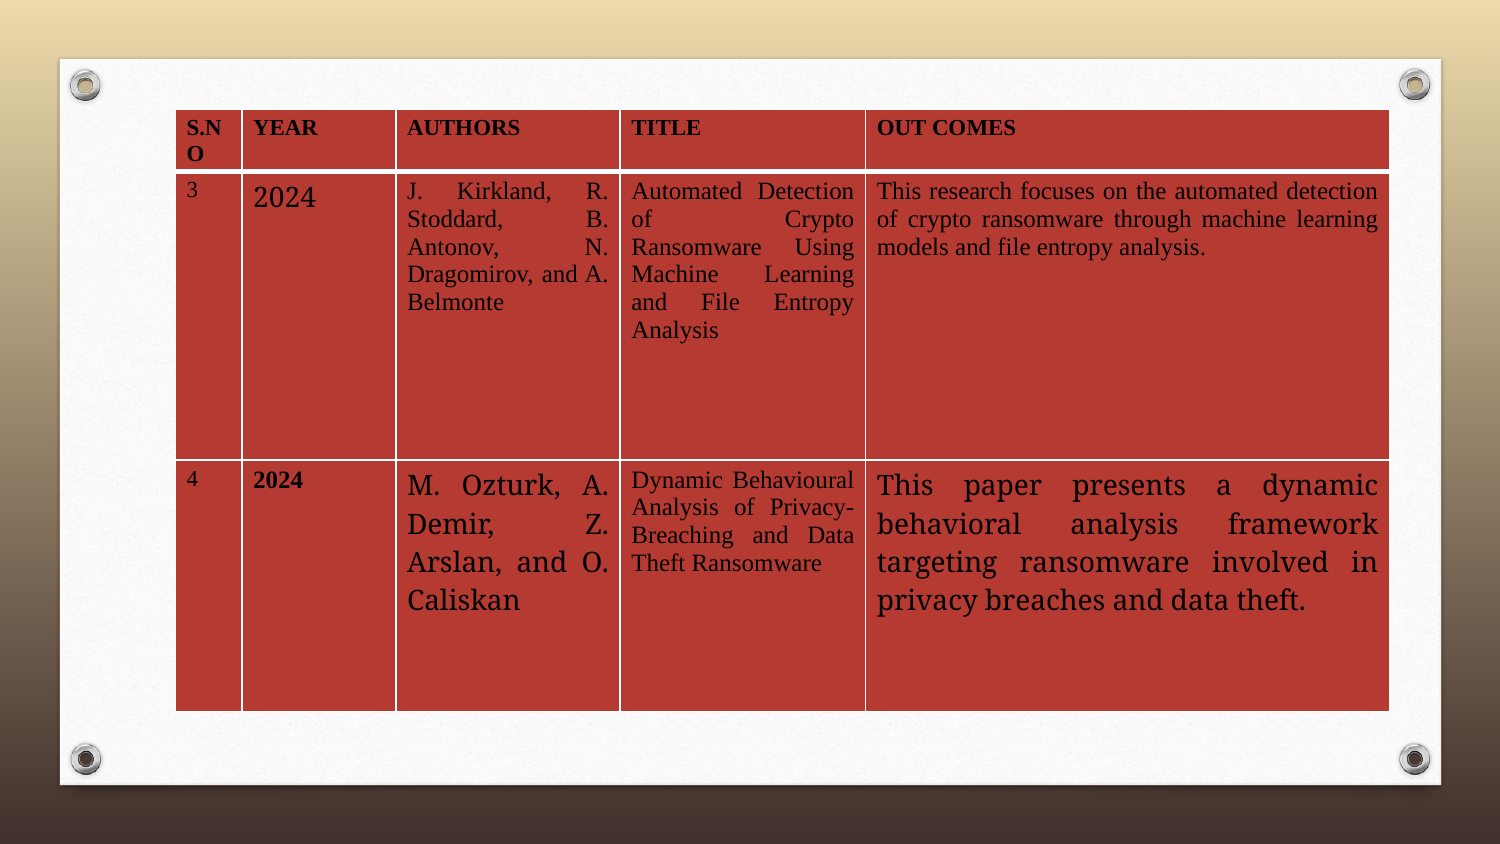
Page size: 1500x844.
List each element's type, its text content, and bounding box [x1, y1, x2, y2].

table_cell 2024 [243, 461, 395, 711]
table_header TITLE [621, 110, 865, 169]
table_header OUT COMES [866, 110, 1389, 169]
table_header AUTHORS [397, 110, 619, 169]
table_cell Dynamic Behavioural Analysis of Privacy-Breaching and Data Theft Ransomware [621, 461, 865, 711]
picture [0, 0, 1500, 844]
table_cell J. Kirkland, R. Stoddard, B. Antonov, N. Dragomirov, and A. Belmonte [397, 174, 619, 459]
table_cell This paper presents a dynamic behavioral analysis framework targeting ransomware involved in privacy breaches and data theft. [866, 461, 1389, 711]
table_cell 3 [176, 174, 241, 459]
table_cell 4 [176, 461, 241, 711]
table_cell Automated Detection of Crypto Ransomware Using Machine Learning and File Entropy Analysis [621, 174, 865, 459]
table_cell 2024 [243, 174, 395, 459]
table_header S.NO [176, 110, 241, 169]
table_header YEAR [243, 110, 395, 169]
table_cell M. Ozturk, A. Demir, Z. Arslan, and O. Caliskan [397, 461, 619, 711]
table_cell This research focuses on the automated detection of crypto ransomware through machine learning models and file entropy analysis. [866, 174, 1389, 459]
